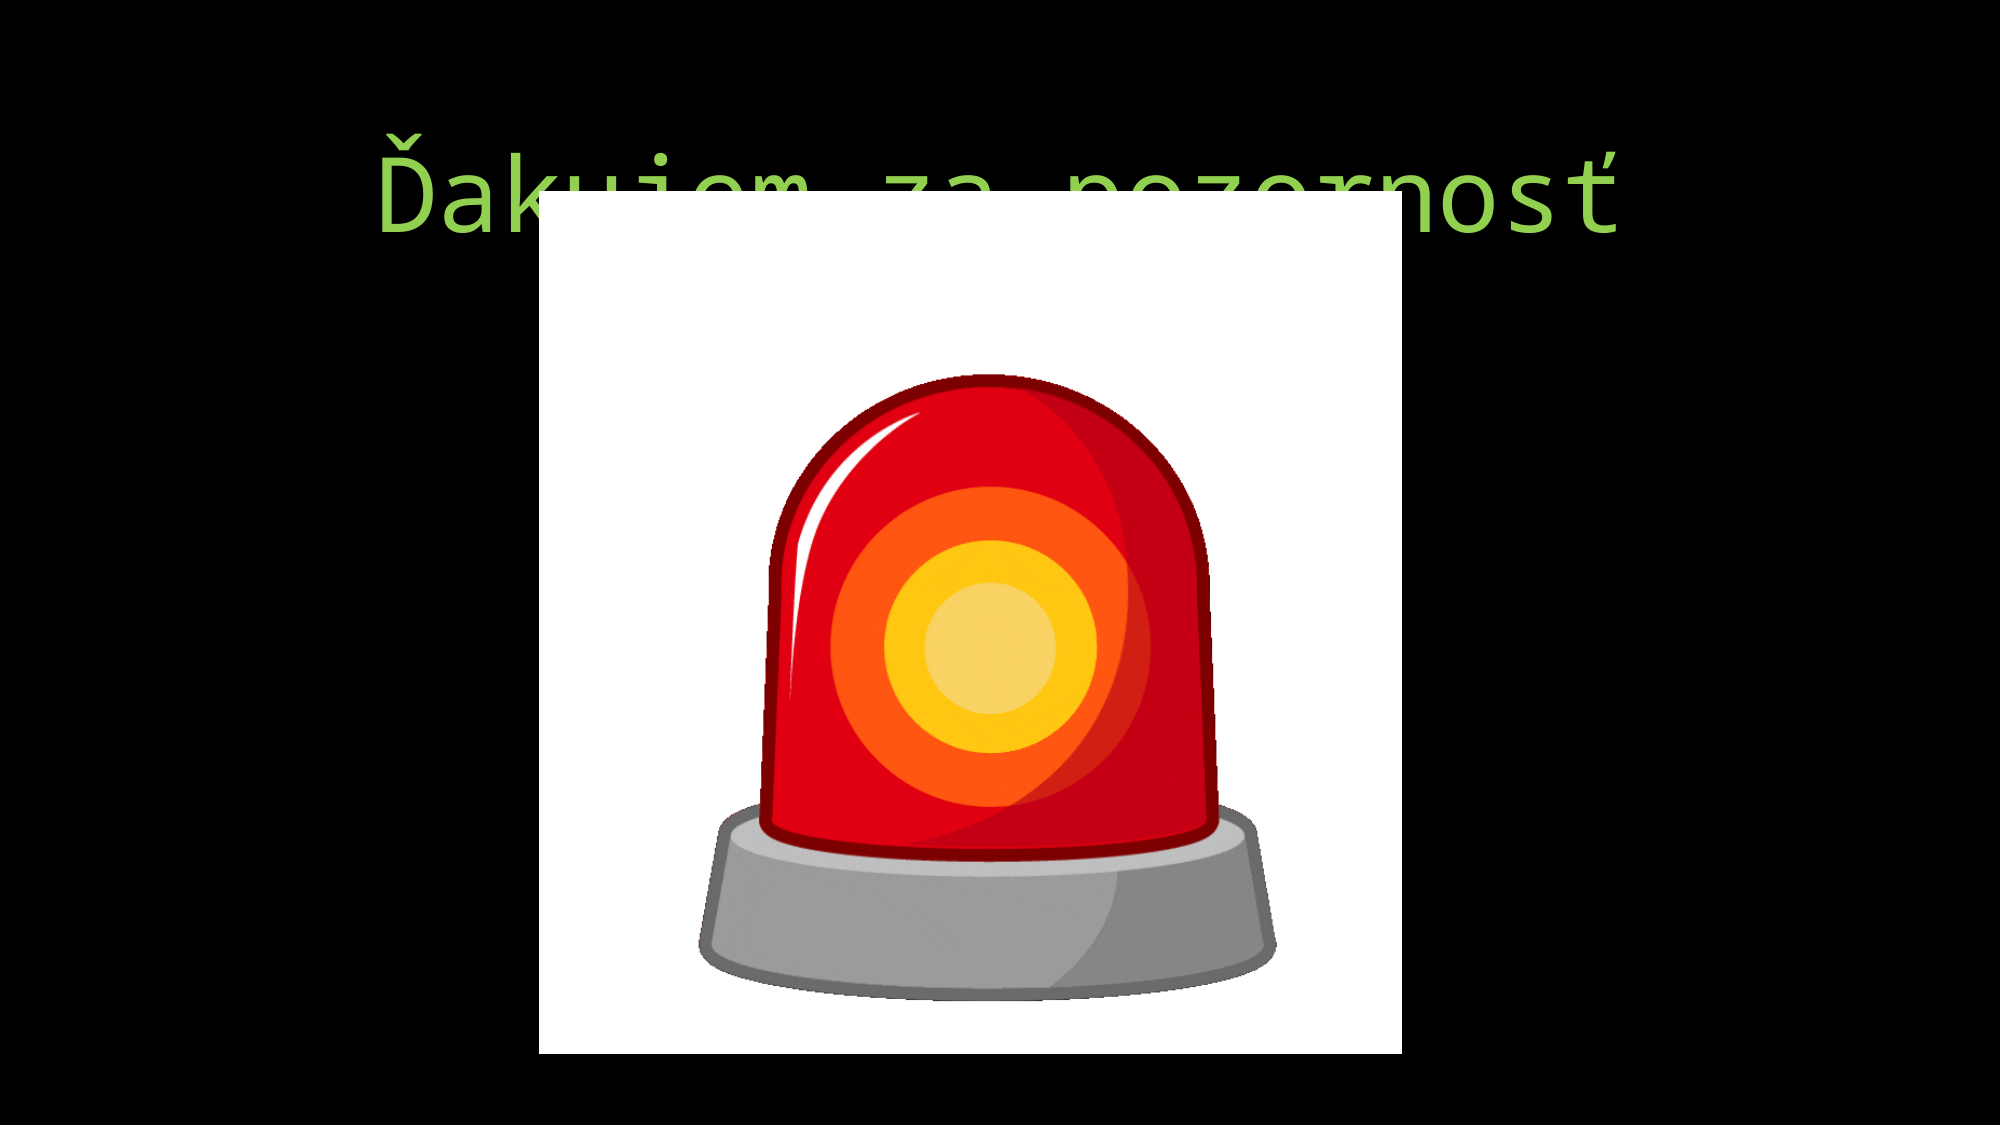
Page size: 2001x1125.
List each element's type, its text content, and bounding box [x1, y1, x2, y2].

picture [539, 191, 1402, 1054]
title Ďakujem za pozornosť [249, 75, 1750, 263]
